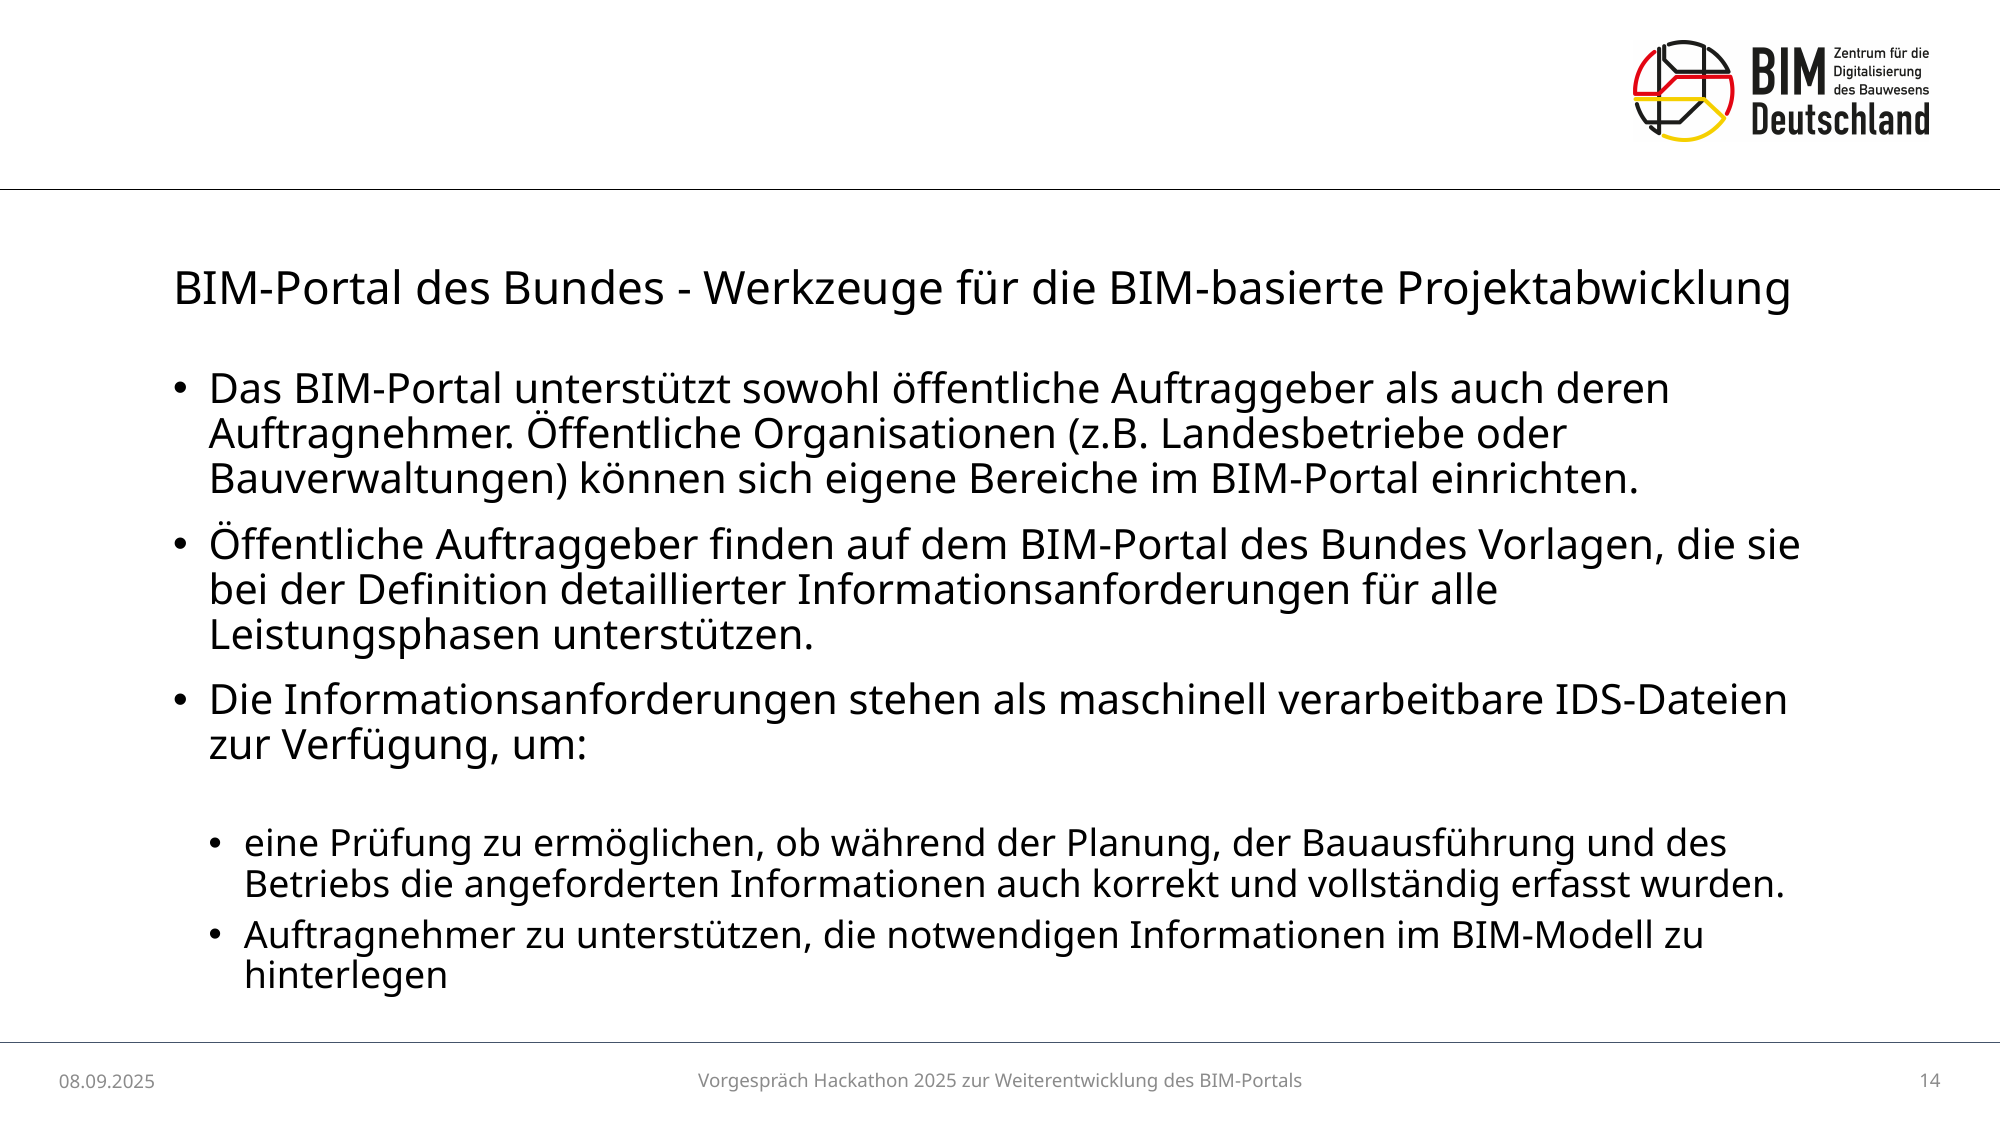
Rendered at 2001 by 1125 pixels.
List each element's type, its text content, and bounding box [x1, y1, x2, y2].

footer Vorgespräch Hackathon 2025 zur Weiterentwicklung des BIM-Portals [295, 1062, 1704, 1100]
list Das BIM-Portal unterstützt sowohl öffentliche Auftraggeber als auch deren Auftragnehmer. Öffentliche Organisationen (z.B. Landesbetriebe oder Bauverwaltungen) können sich eigene Bereiche im BIM-Portal einrichten. ​ Öffentliche Auftraggeber finden auf dem BIM-Portal des Bundes Vorlagen, die sie bei der Definition detaillierter Informationsanforderungen für alle Leistungsphasen unterstützen. ​ Die Informationsanforderungen stehen als maschinell verarbeitbare IDS-Dateien zur Verfügung, um: eine Prüfung zu ermöglichen, ob während der Planung, der Bauausführung und des Betriebs die angeforderten Informationen auch korrekt und vollständig erfasst wurden.​ Auftragnehmer zu unterstützen, die notwendigen Informationen im BIM-Modell zu hinterlegen [173, 367, 1827, 1018]
title BIM-Portal des Bundes - Werkzeuge für die BIM-basierte Projektabwicklung​ [173, 265, 1827, 367]
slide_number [59, 1062, 295, 1100]
slide_number 14 [1704, 1062, 1941, 1100]
picture [1633, 40, 1929, 142]
